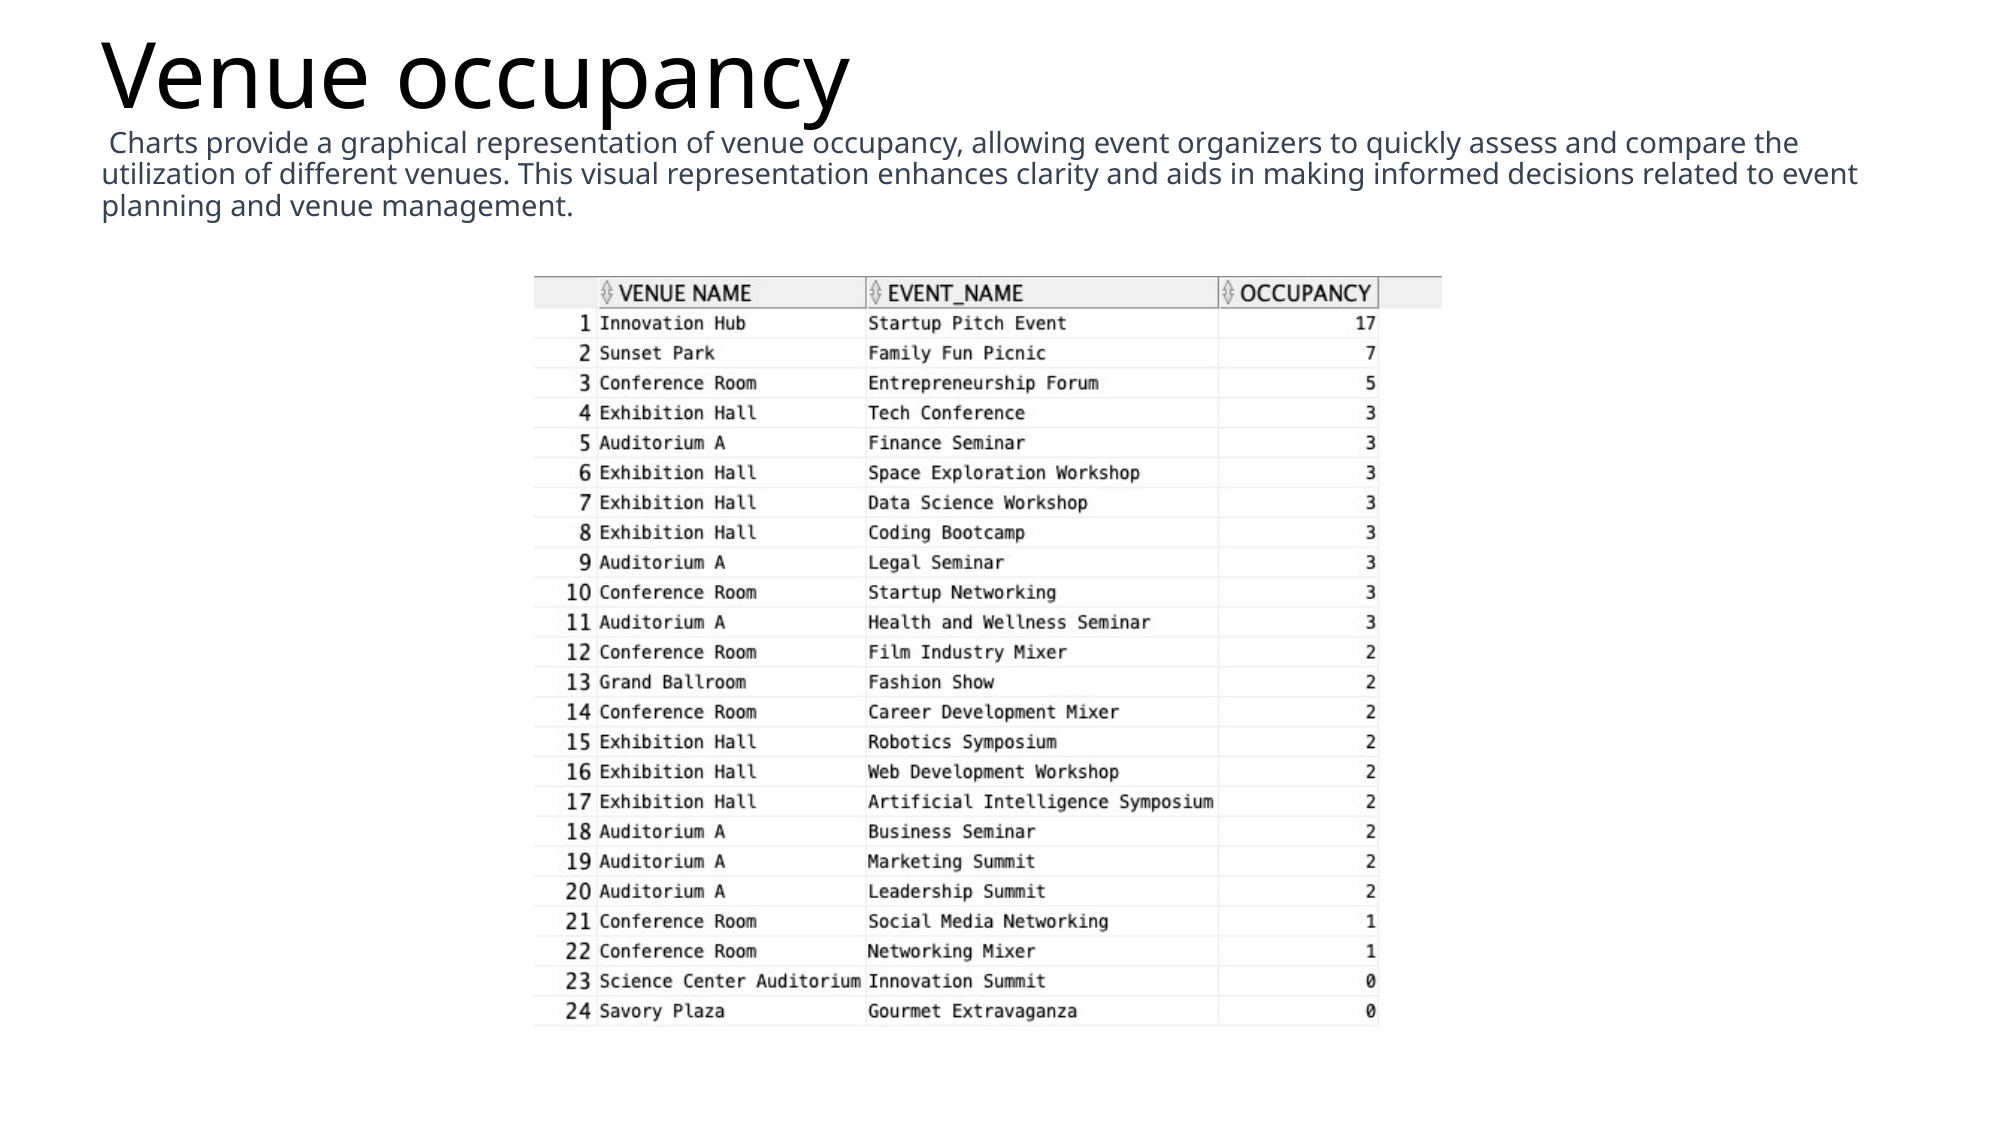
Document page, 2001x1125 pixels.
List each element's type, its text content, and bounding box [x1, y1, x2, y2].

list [534, 276, 1442, 1061]
title Venue occupancy Charts provide a graphical representation of venue occupancy, allowing event organizers to quickly assess and compare the utilization of different venues. This visual representation enhances clarity and aids in making informed decisions related to event planning and venue management. [86, 0, 1932, 251]
